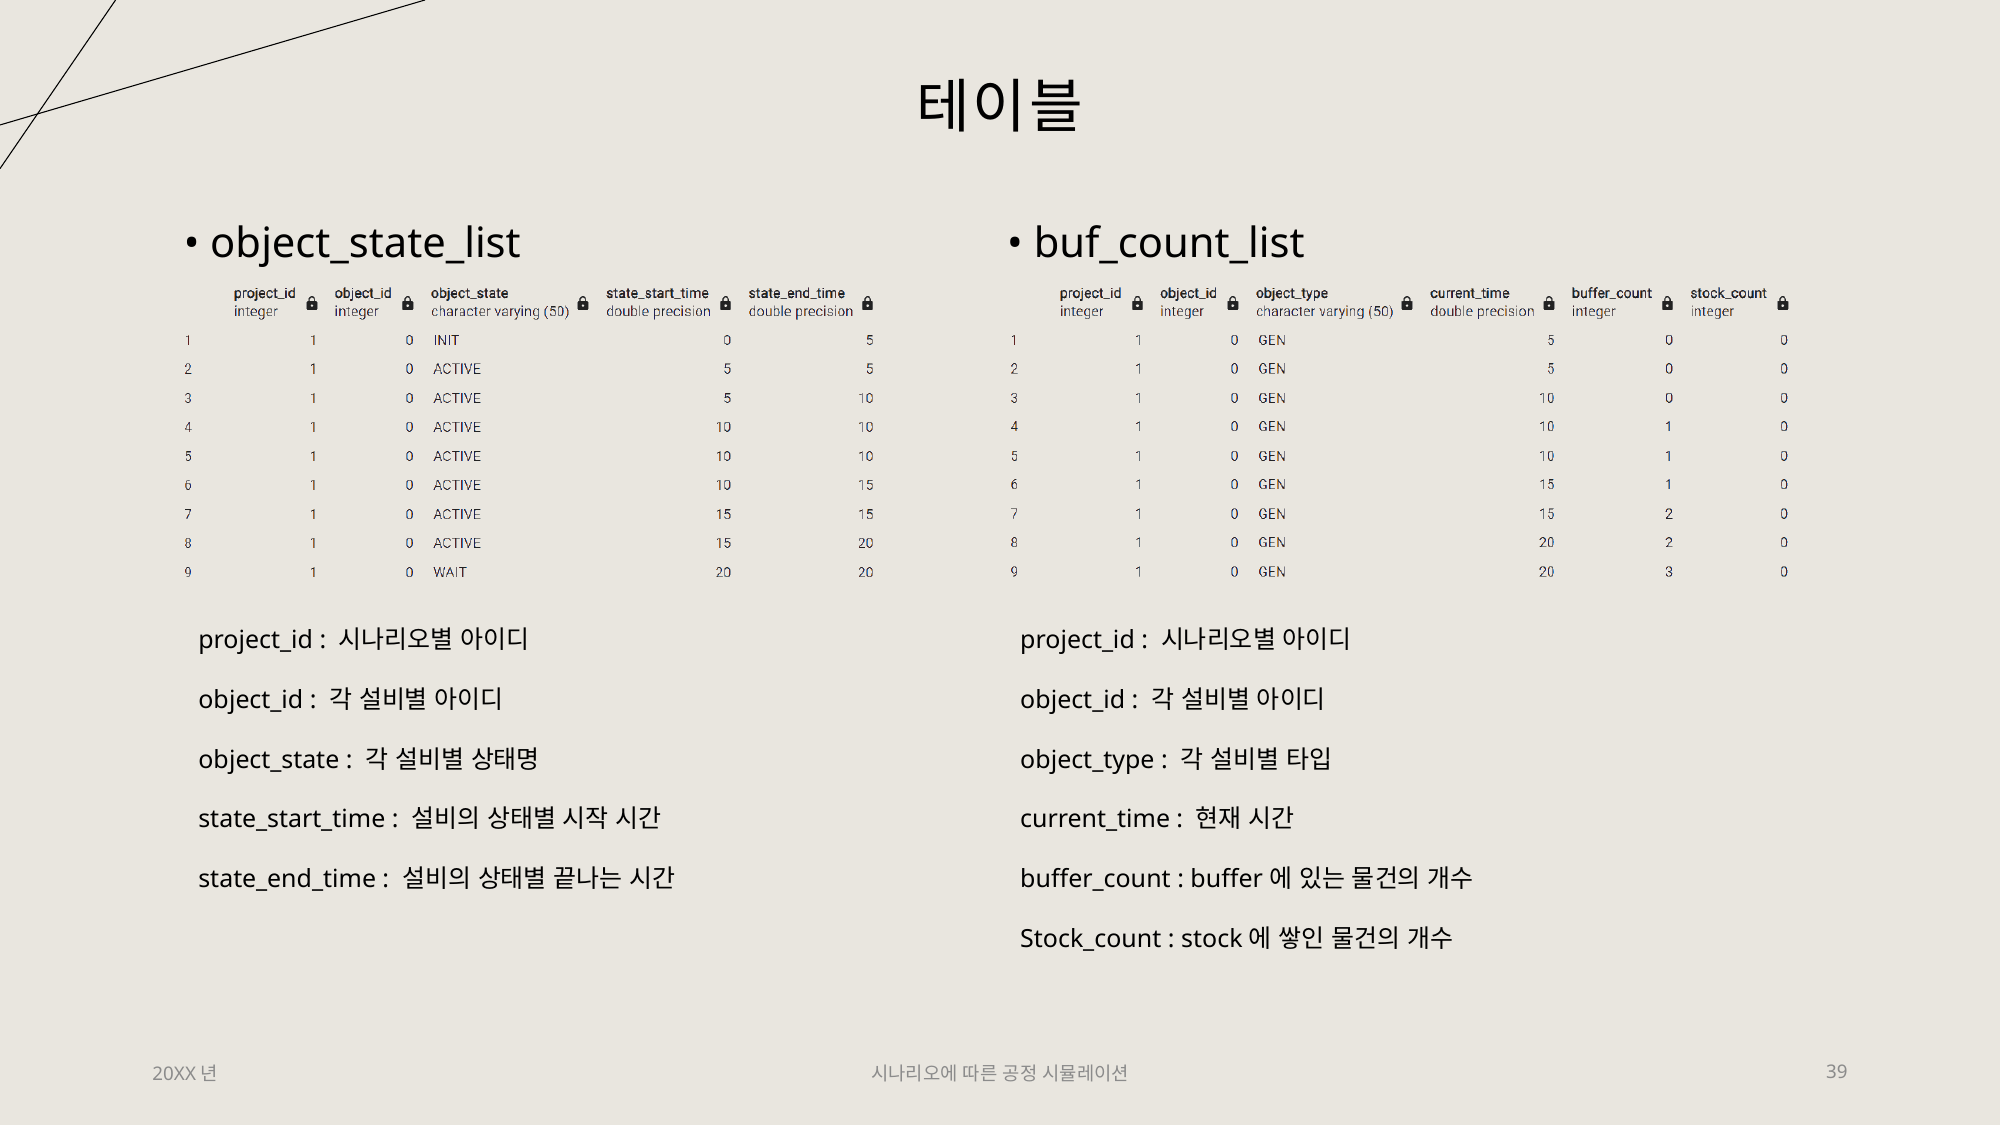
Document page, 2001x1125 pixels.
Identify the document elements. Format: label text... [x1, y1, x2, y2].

slide_number 39 [1412, 1042, 1863, 1103]
text_box • object_state_list [169, 208, 536, 273]
text_box • buf_count_list [992, 208, 1320, 273]
text_box project_id : 시나리오별 아이디 object_id : 각 설비별 아이디 object_state : 각 설비별 상태명 state_start_time : 설비의 상태별 시작 시간 state_end_time : 설비의 상태별 끝나는 시간 [183, 587, 691, 901]
picture [173, 278, 883, 587]
text_box project_id : 시나리오별 아이디 object_id : 각 설비별 아이디 object_type : 각 설비별 타입 current_time : 현재 시간 buffer_count : buffer에 있는 물건의 개수 Stock_count : stock에 쌓인 물건의 개수 [1005, 587, 1490, 961]
footer 시나리오에 따른 공정 시뮬레이션 [662, 1042, 1338, 1103]
text_box 테이블 [137, 0, 1863, 218]
slide_number 20XX년 [137, 1042, 588, 1103]
picture [1000, 278, 1798, 587]
